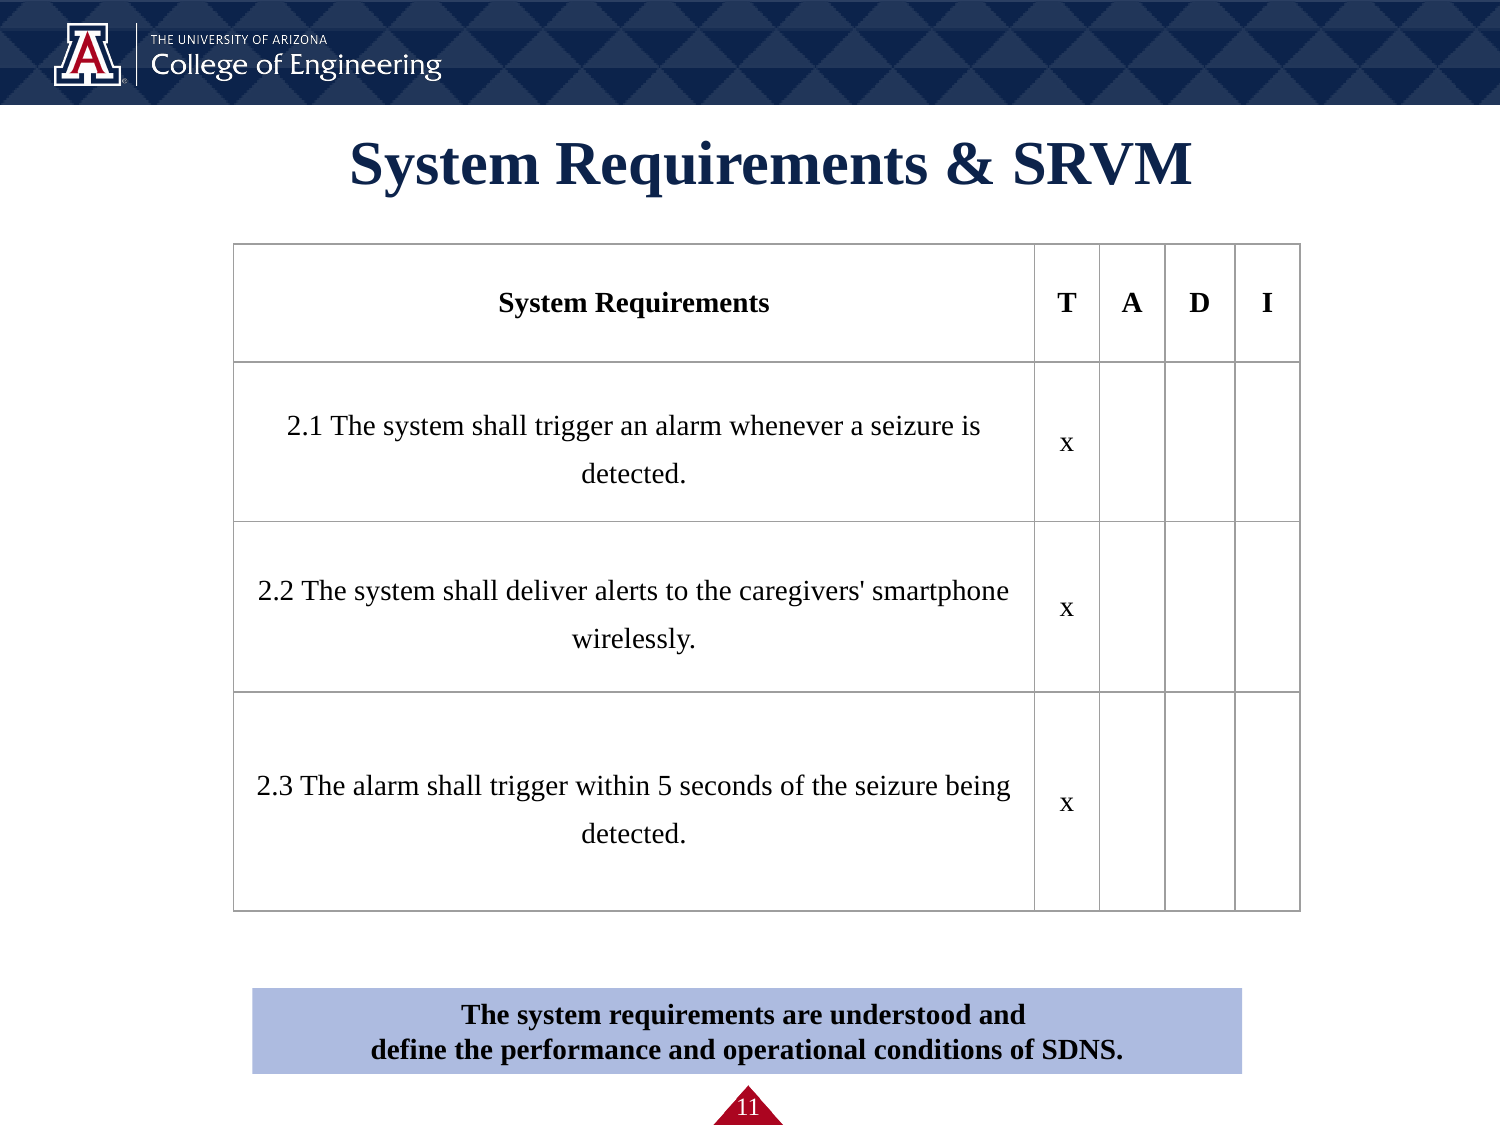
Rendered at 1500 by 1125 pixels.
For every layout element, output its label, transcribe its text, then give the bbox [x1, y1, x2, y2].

table_cell 2.2 The system shall deliver alerts to the caregivers' smartphone wirelessly. [234, 522, 1034, 691]
table_cell [1236, 693, 1299, 910]
table_header T [1035, 245, 1099, 361]
table_cell [1166, 522, 1234, 691]
picture [54, 23, 442, 86]
table_header D [1166, 245, 1234, 361]
table_cell 2.1 The system shall trigger an alarm whenever a seizure is detected. [234, 363, 1034, 521]
text_box The system requirements are understood and define the performance and operational conditions of SDNS. [252, 988, 1243, 1074]
table_cell x [1035, 522, 1099, 691]
table_header I [1236, 245, 1299, 361]
table_cell 2.3 The alarm shall trigger within 5 seconds of the seizure being detected. [234, 693, 1034, 910]
title System Requirements & SRVM [97, 79, 1448, 229]
table_cell [1100, 522, 1164, 691]
table_cell [1236, 522, 1299, 691]
table_cell [1100, 693, 1164, 910]
table_header A [1100, 245, 1164, 361]
table_cell [1100, 363, 1164, 521]
table_cell x [1035, 693, 1099, 910]
table_cell [1166, 693, 1234, 910]
text_box [49, 228, 1447, 935]
table_cell [1166, 363, 1234, 521]
table_header System Requirements [234, 245, 1034, 361]
slide_number ‹#› [715, 1075, 781, 1125]
table_cell x [1035, 363, 1099, 521]
table_cell [1236, 363, 1299, 521]
